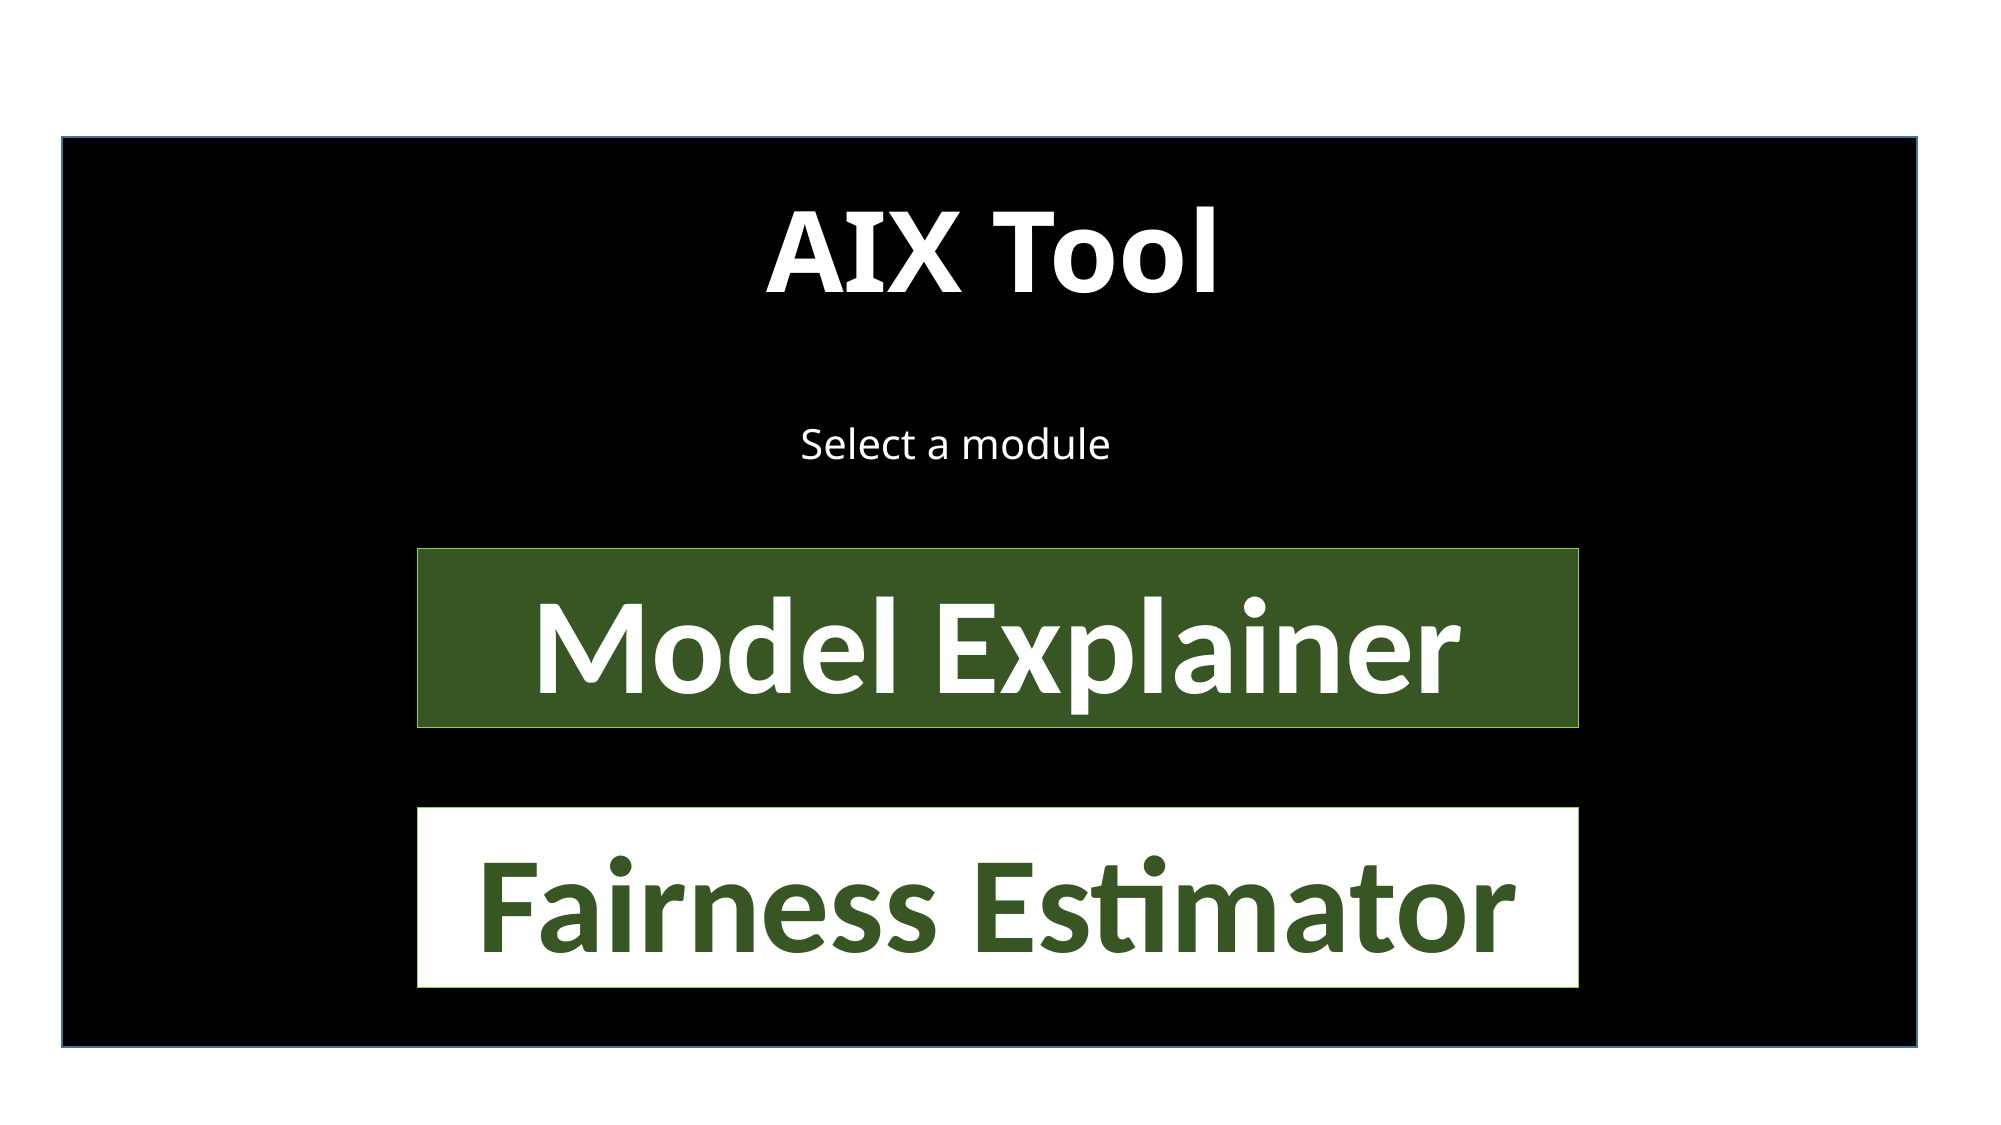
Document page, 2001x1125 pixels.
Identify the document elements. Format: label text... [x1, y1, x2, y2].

text_box [61, 136, 1918, 1048]
text_box Select a module [785, 410, 1429, 476]
text_box Fairness Estimator [417, 807, 1579, 988]
text_box AIX Tool [394, 172, 1595, 323]
text_box Model Explainer [417, 548, 1579, 728]
